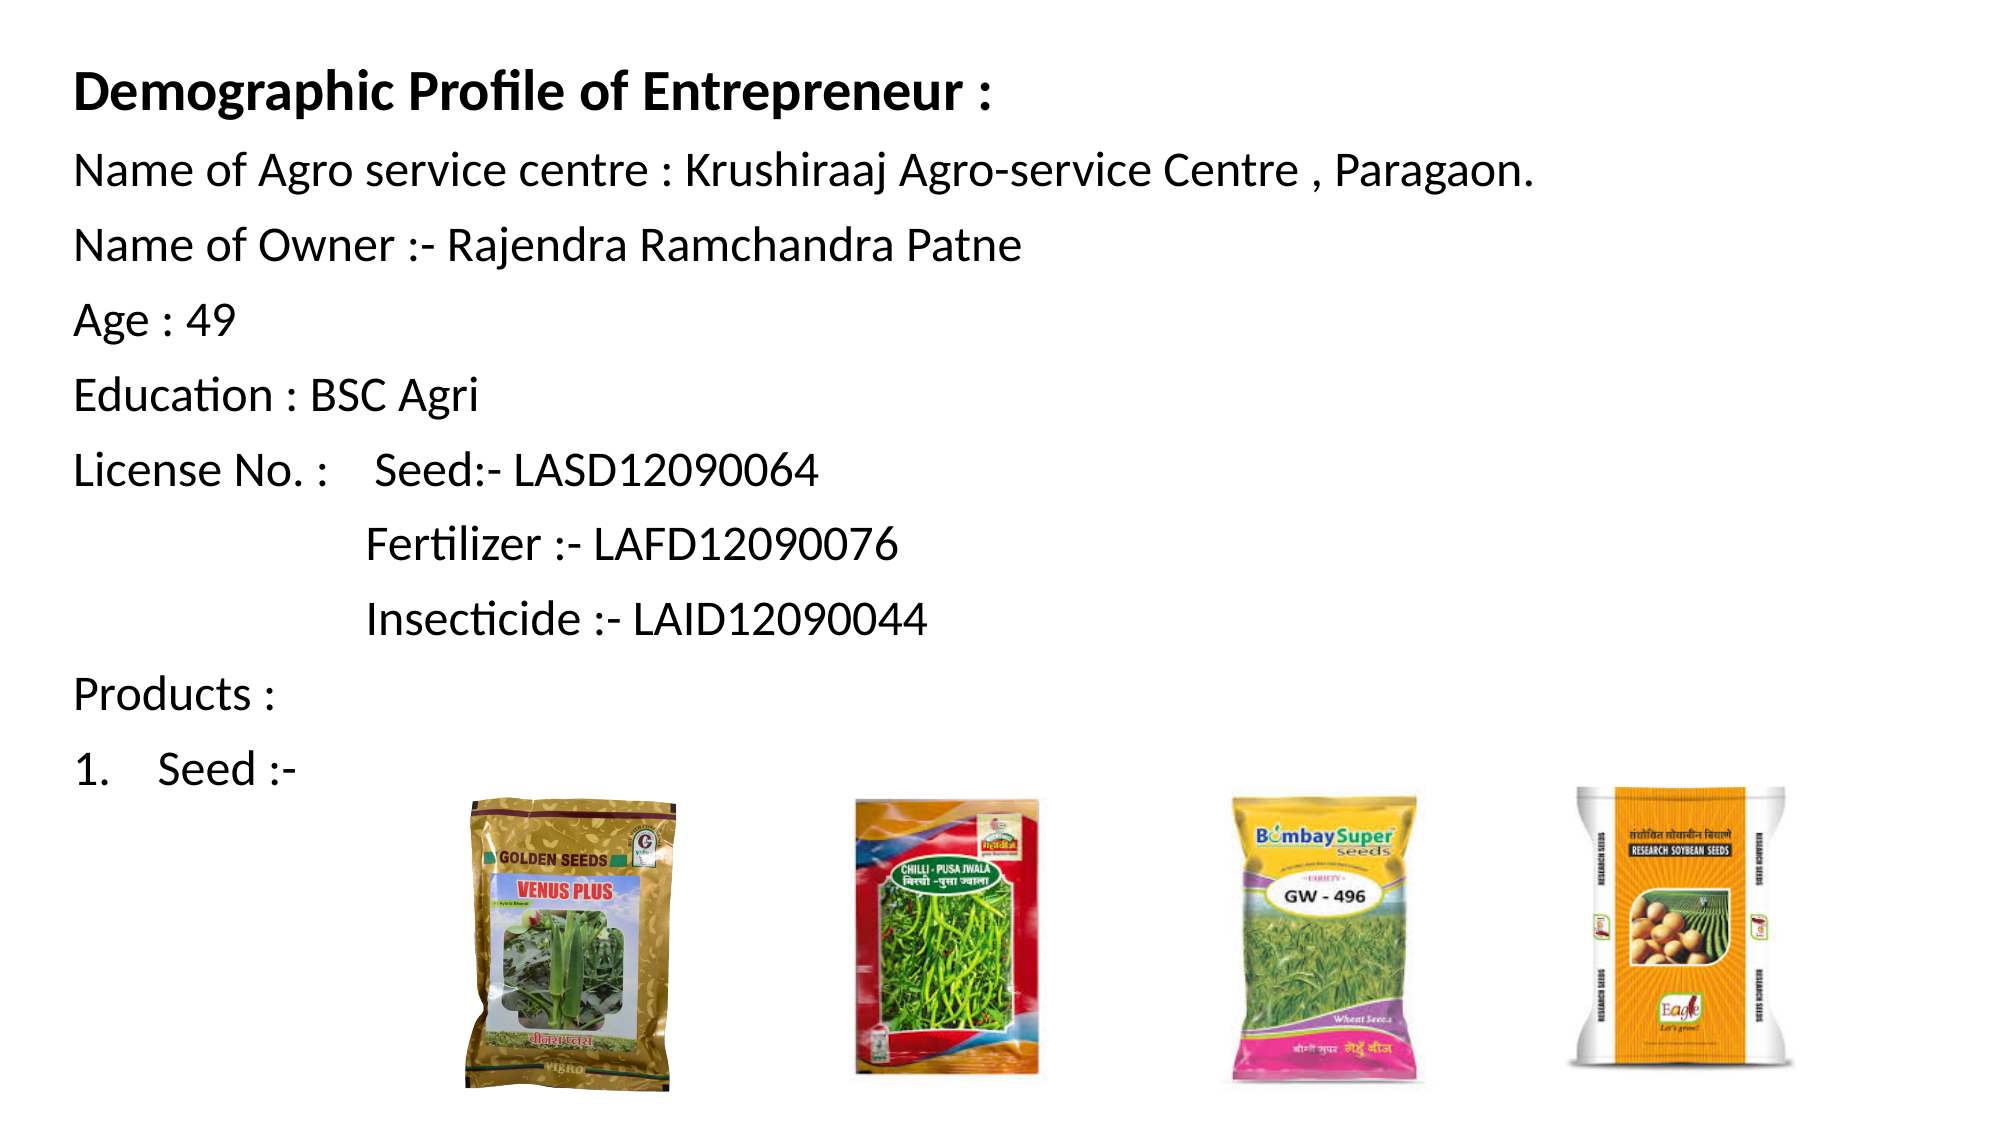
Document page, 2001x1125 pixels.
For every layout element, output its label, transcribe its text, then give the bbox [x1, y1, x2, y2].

picture [1159, 776, 1500, 1116]
picture [1565, 786, 1797, 1073]
picture [378, 624, 735, 1125]
picture [807, 776, 1094, 1104]
list Demographic Profile of Entrepreneur : Name of Agro service centre : Krushiraaj Agro-service Centre , Paragaon. Name of Owner :- Rajendra Ramchandra Patne Age : 49 Education : BSC Agri License No. : Seed:- LASD12090064 Fertilizer :- LAFD12090076 Insecticide :- LAID12090044 Products : Seed :- [58, 52, 1863, 1014]
